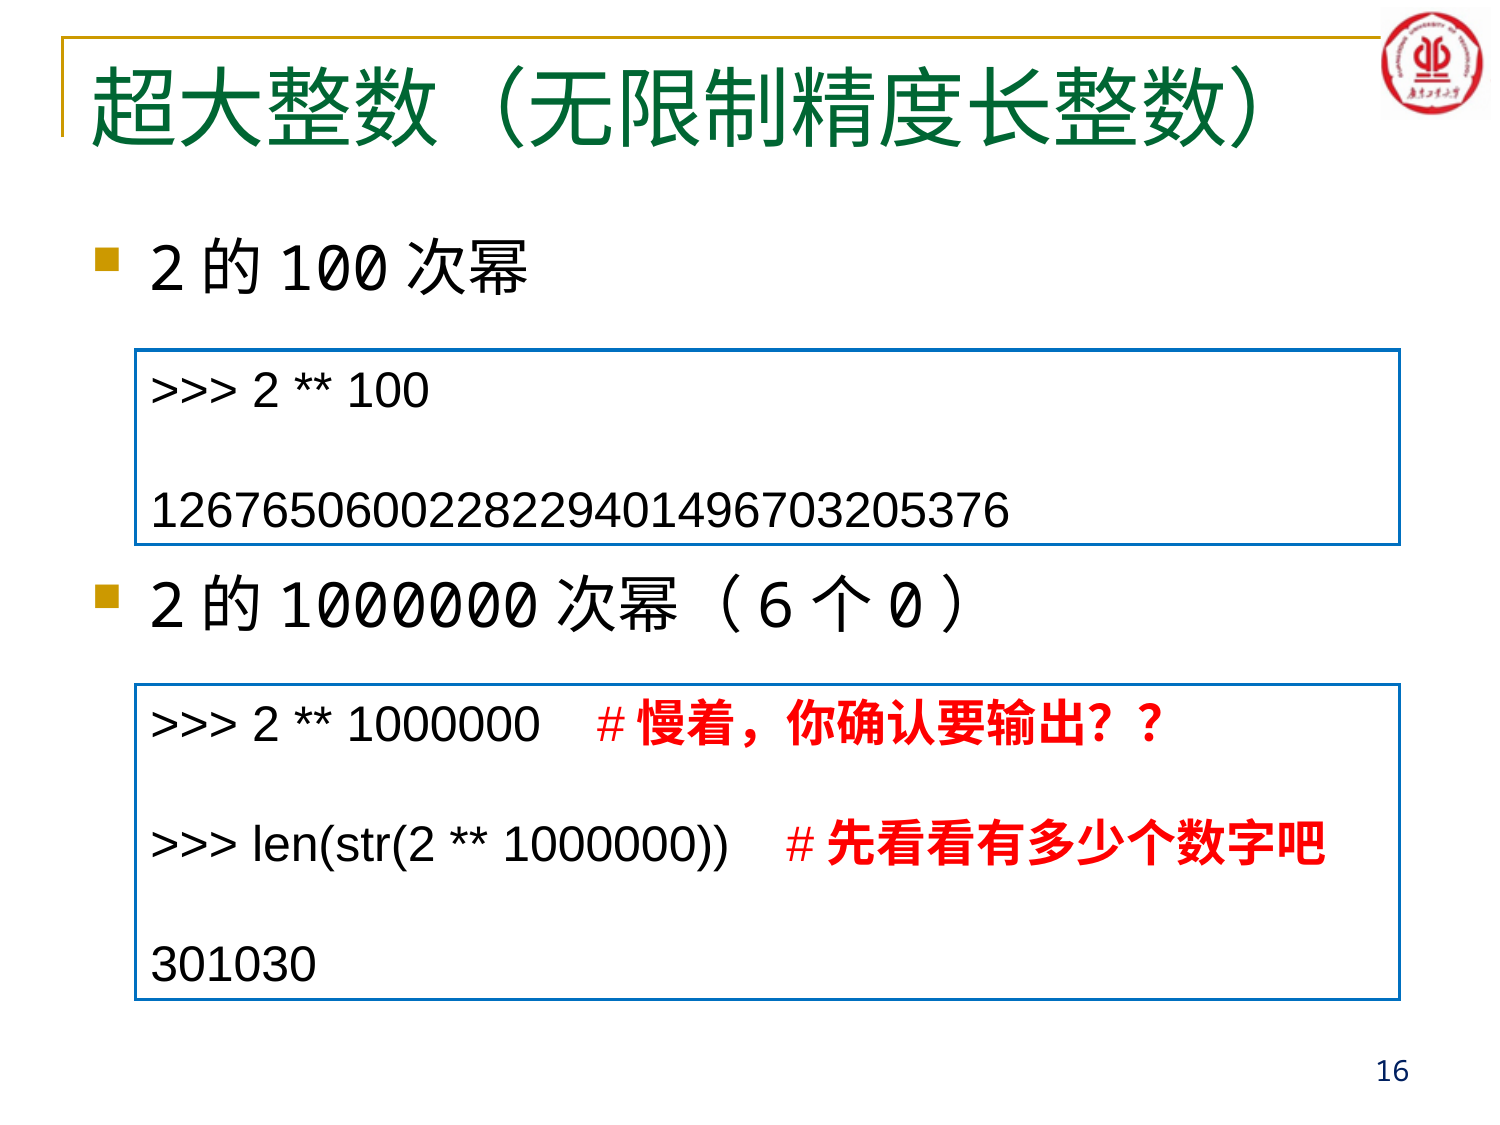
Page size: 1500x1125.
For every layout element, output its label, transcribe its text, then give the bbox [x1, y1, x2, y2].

picture [1380, 7, 1491, 120]
slide_number 16 [1074, 1024, 1425, 1100]
list 2的100次幂 2的1000000次幂（6个0） [76, 220, 1427, 964]
text_box >>> 2 ** 100 1267650600228229401496703205376 [135, 349, 1400, 545]
title 超大整数（无限制精度长整数） [75, 45, 1425, 233]
text_box >>> 2 ** 1000000 #慢着，你确认要输出？？ >>> len(str(2 ** 1000000)) #先看看有多少个数字吧 301030 [135, 684, 1400, 1000]
